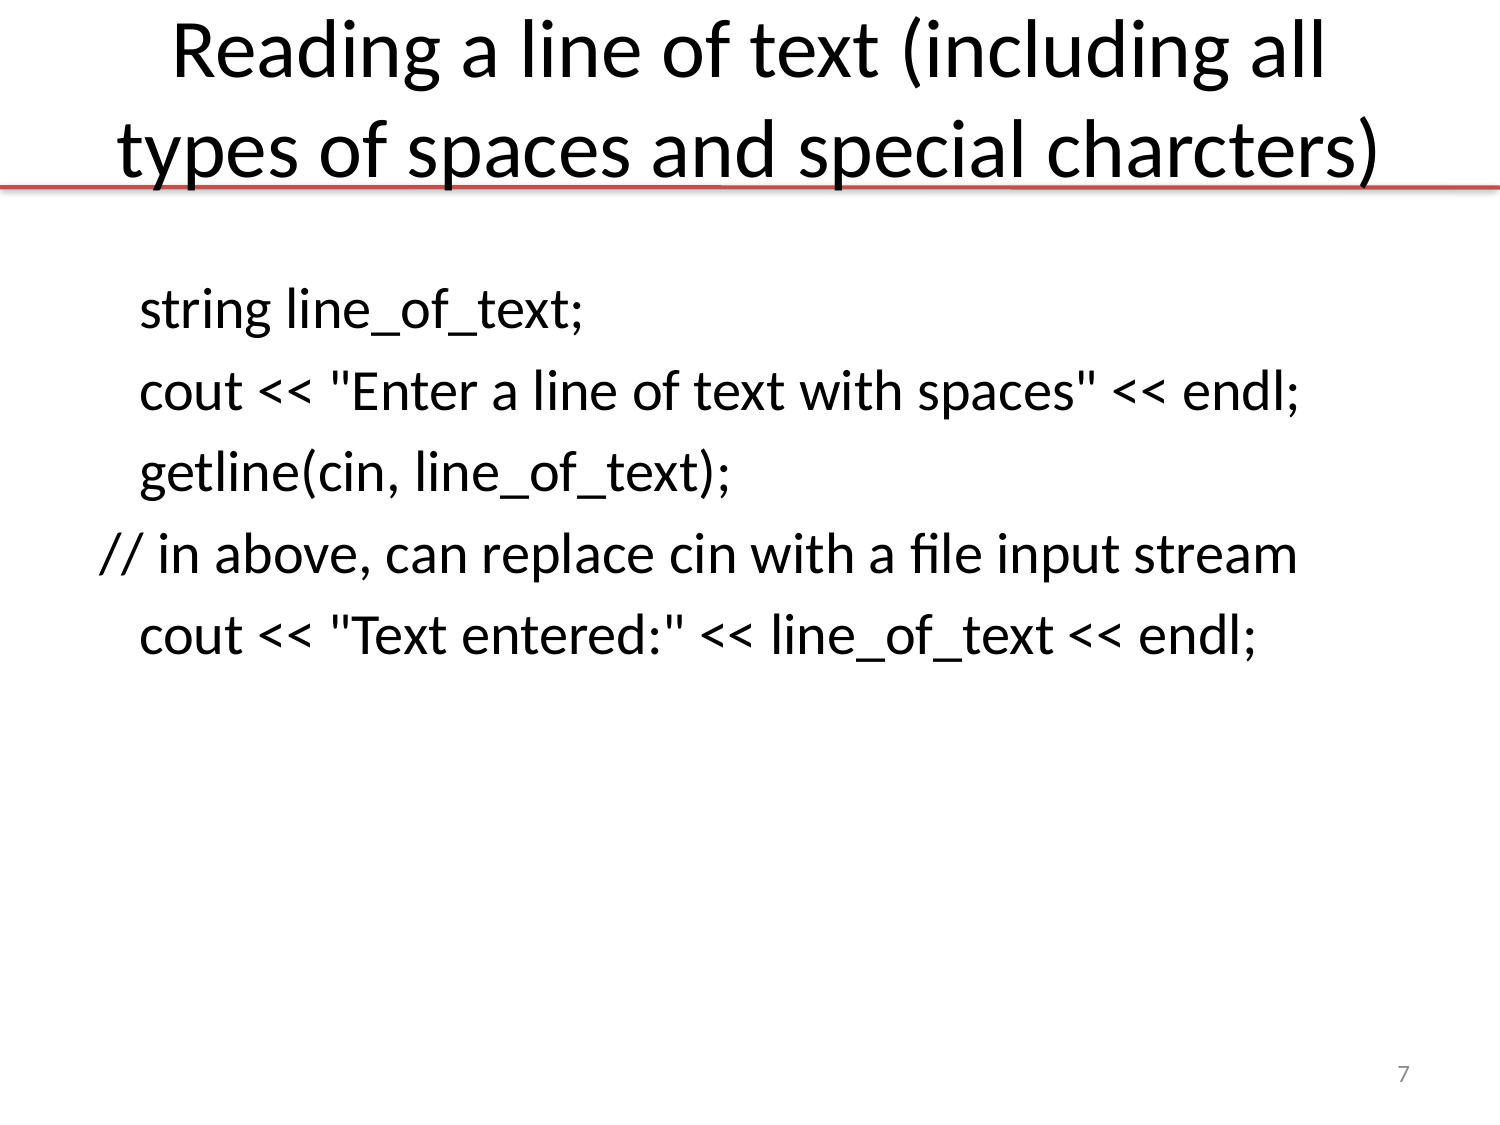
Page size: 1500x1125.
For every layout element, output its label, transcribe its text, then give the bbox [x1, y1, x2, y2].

list string line_of_text; cout << "Enter a line of text with spaces" << endl; getline(cin, line_of_text); // in above, can replace cin with a file input stream cout << "Text entered:" << line_of_text << endl; [74, 262, 1426, 1006]
title Reading a line of text (including all types of spaces and special charcters) [74, 0, 1426, 185]
slide_number 7 [1074, 1042, 1425, 1103]
